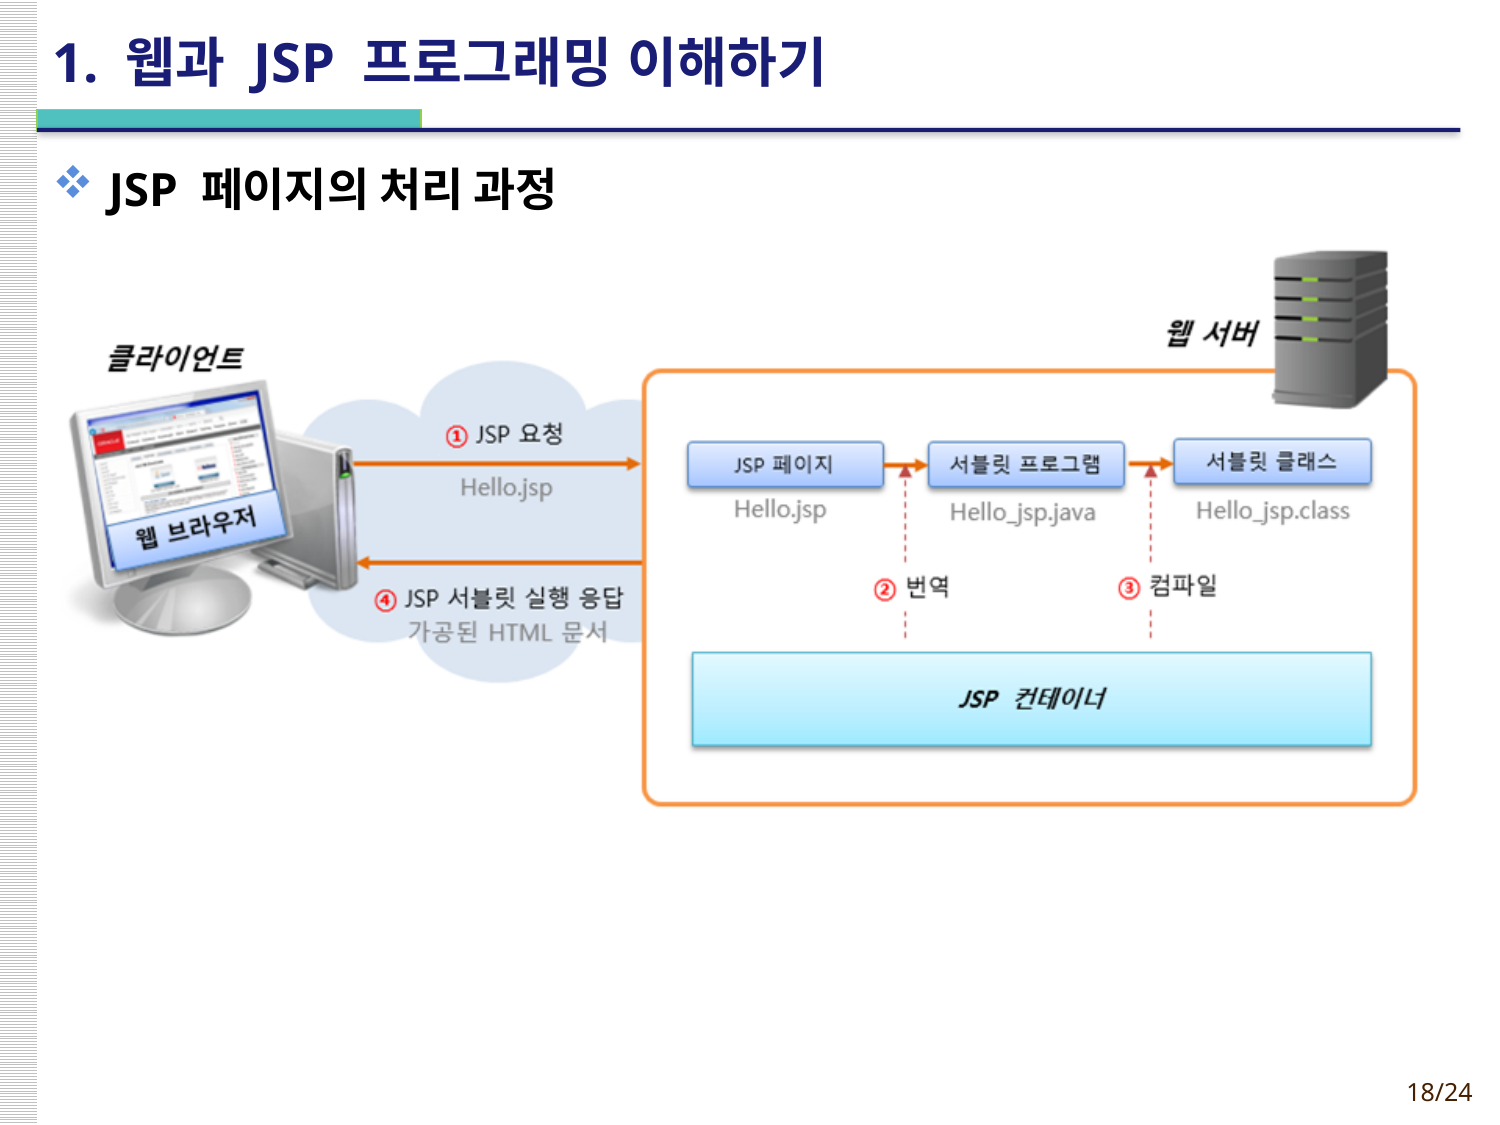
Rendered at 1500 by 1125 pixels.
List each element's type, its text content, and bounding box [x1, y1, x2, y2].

picture [59, 231, 1441, 825]
list JSP 페이지의 처리 과정 [37, 152, 1463, 1091]
title 1. 웹과 JSP 프로그래밍 이해하기 [37, 13, 1278, 109]
